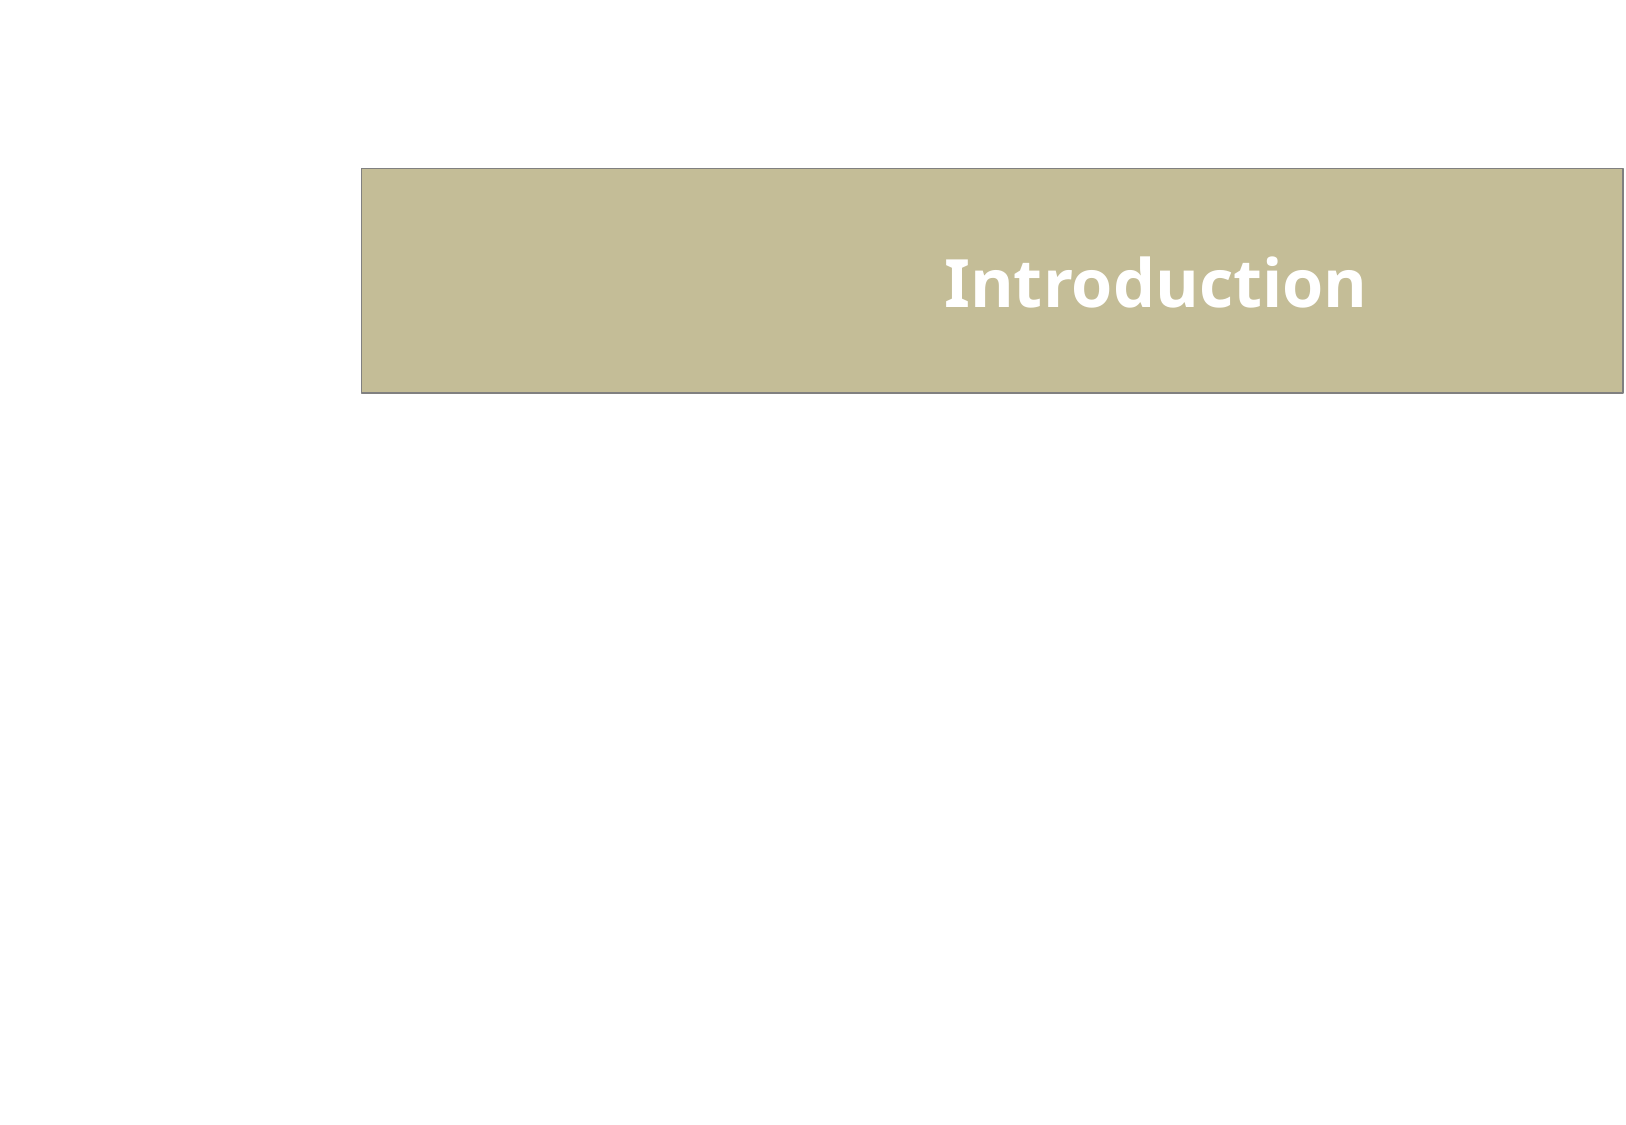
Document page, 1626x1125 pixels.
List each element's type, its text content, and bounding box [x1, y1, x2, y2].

text_box Introduction [359, 167, 1625, 395]
